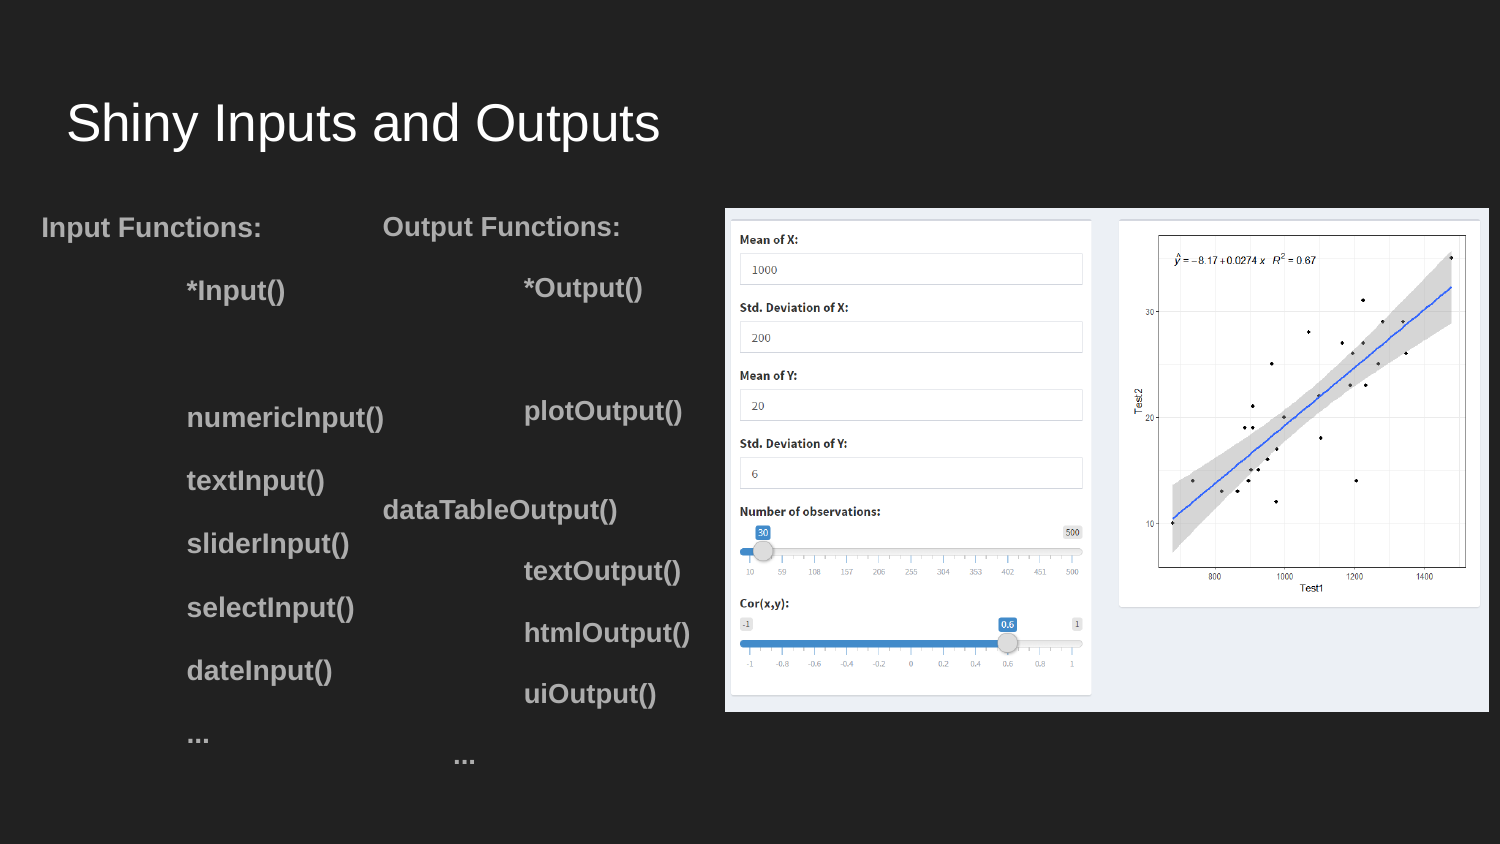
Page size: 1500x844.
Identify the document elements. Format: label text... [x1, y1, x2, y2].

title Shiny Inputs and Outputs [51, 72, 1449, 167]
list Input Functions: *Input() numericInput() textInput() sliderInput() selectInput() dateInput() ... [26, 189, 367, 791]
list Output Functions: *Output() plotOutput() dataTableOutput() textOutput() htmlOutput() uiOutput() ... [367, 189, 750, 791]
picture [725, 207, 1489, 712]
